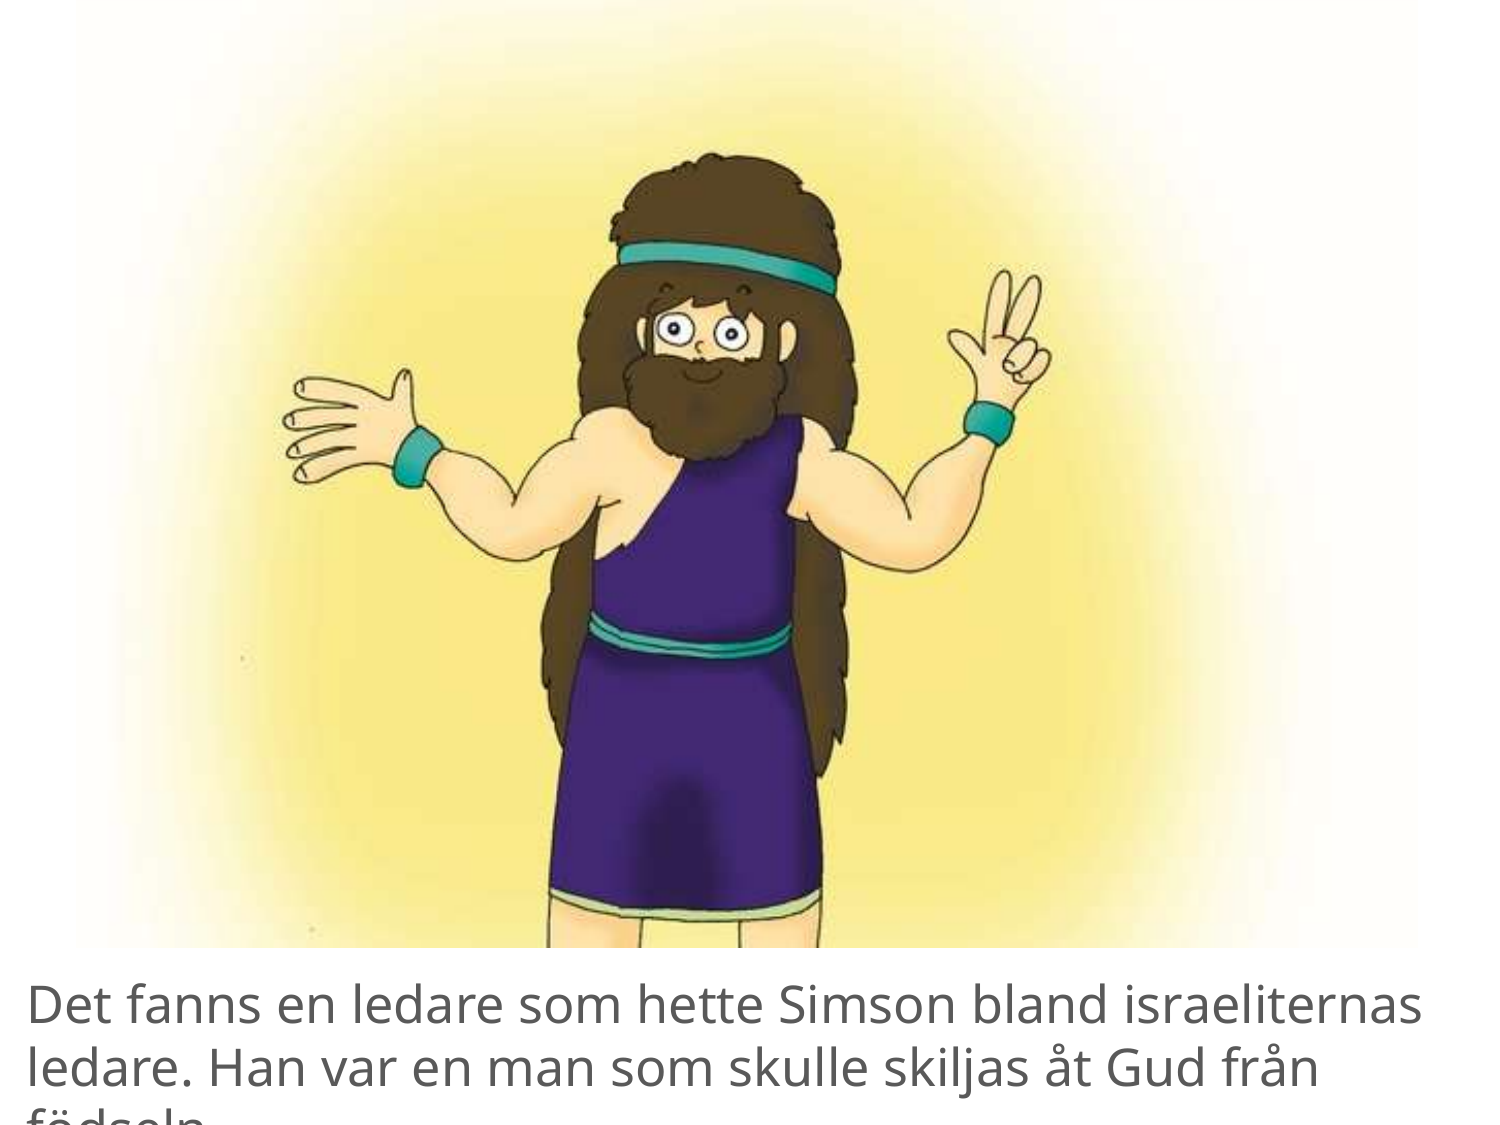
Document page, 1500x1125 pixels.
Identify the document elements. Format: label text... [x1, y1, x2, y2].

picture [76, 0, 1418, 948]
text_box Det fanns en ledare som hette Simson bland israeliternas ledare. Han var en man som skulle skiljas åt Gud från födseln. [11, 964, 1483, 1125]
